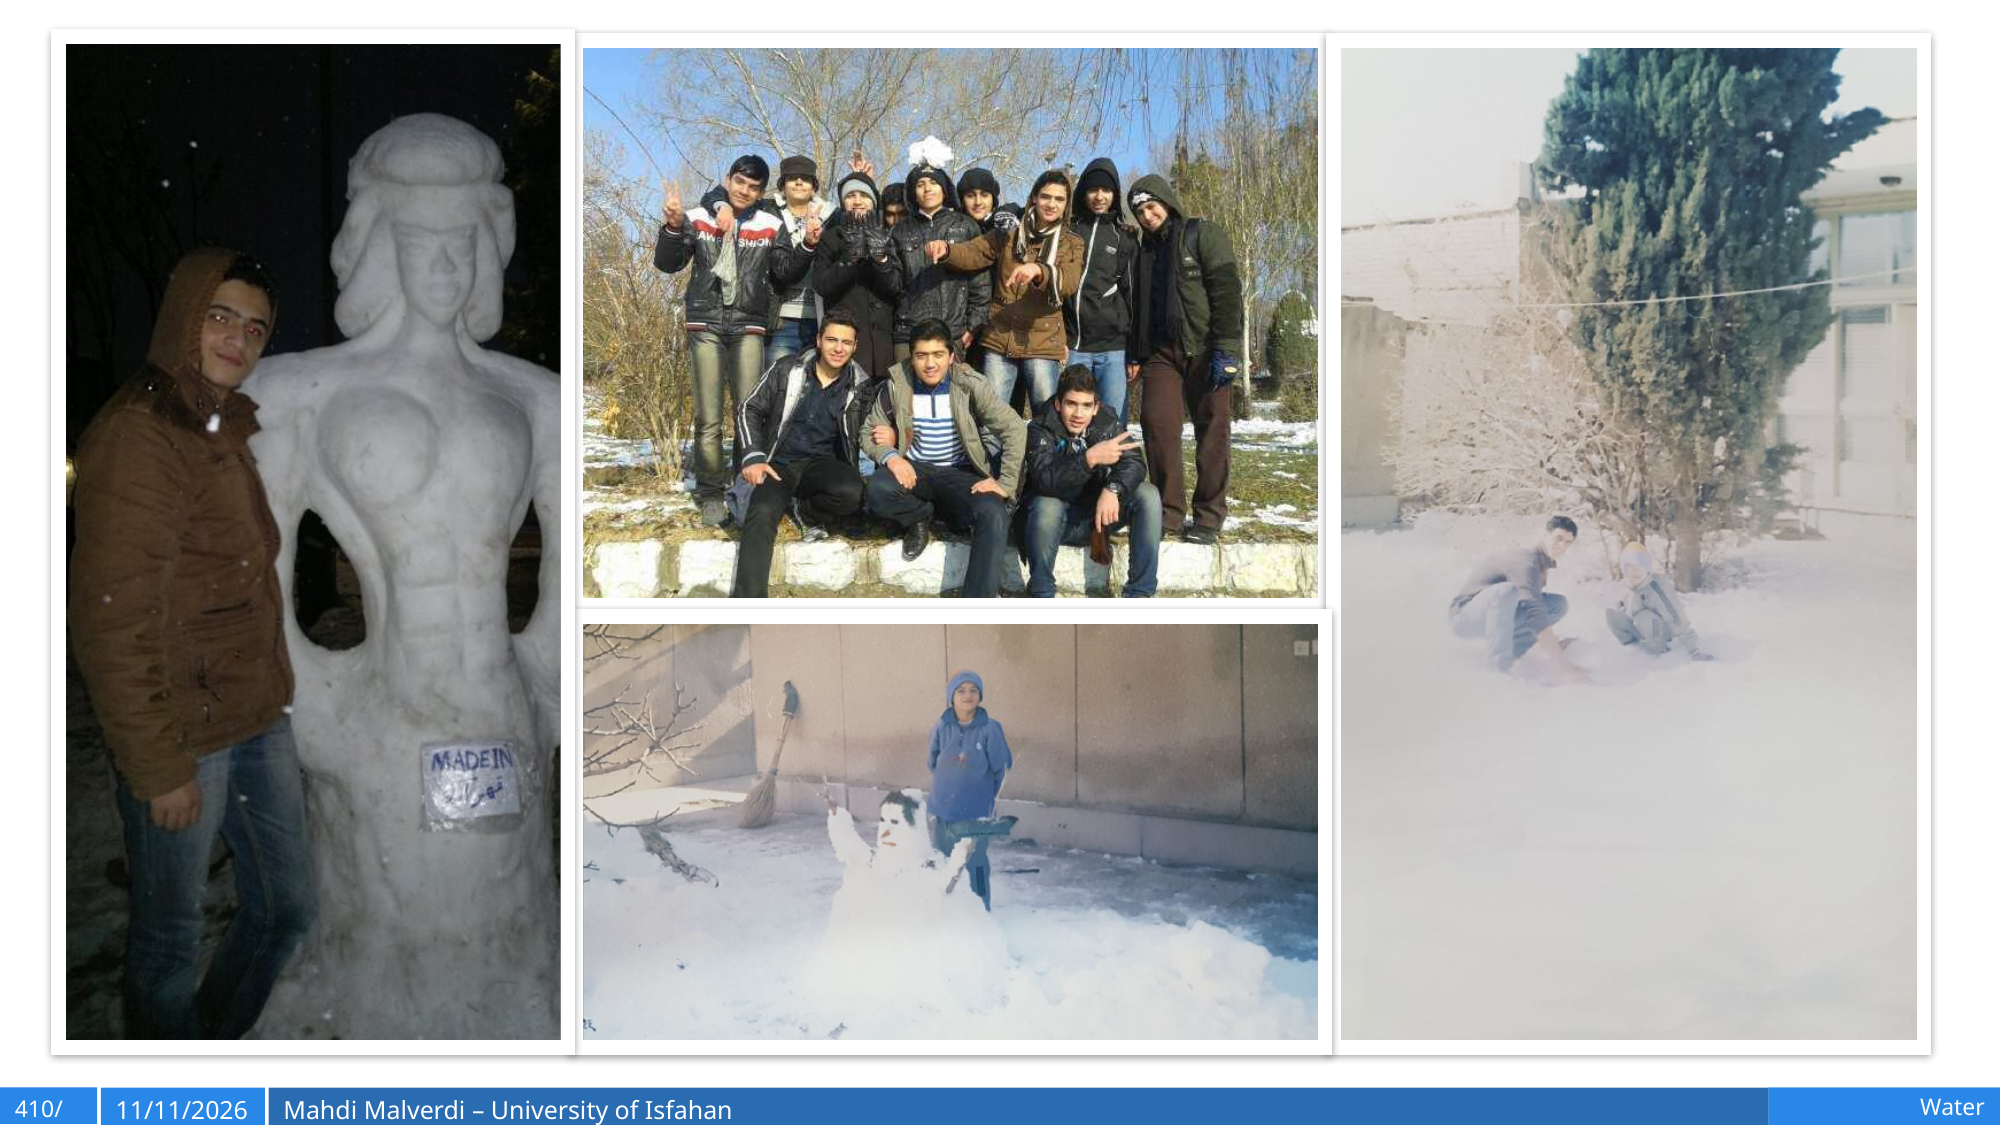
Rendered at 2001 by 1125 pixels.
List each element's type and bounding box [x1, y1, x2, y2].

picture [583, 47, 1318, 1125]
picture [1340, 47, 1917, 1041]
picture [65, 43, 561, 1041]
